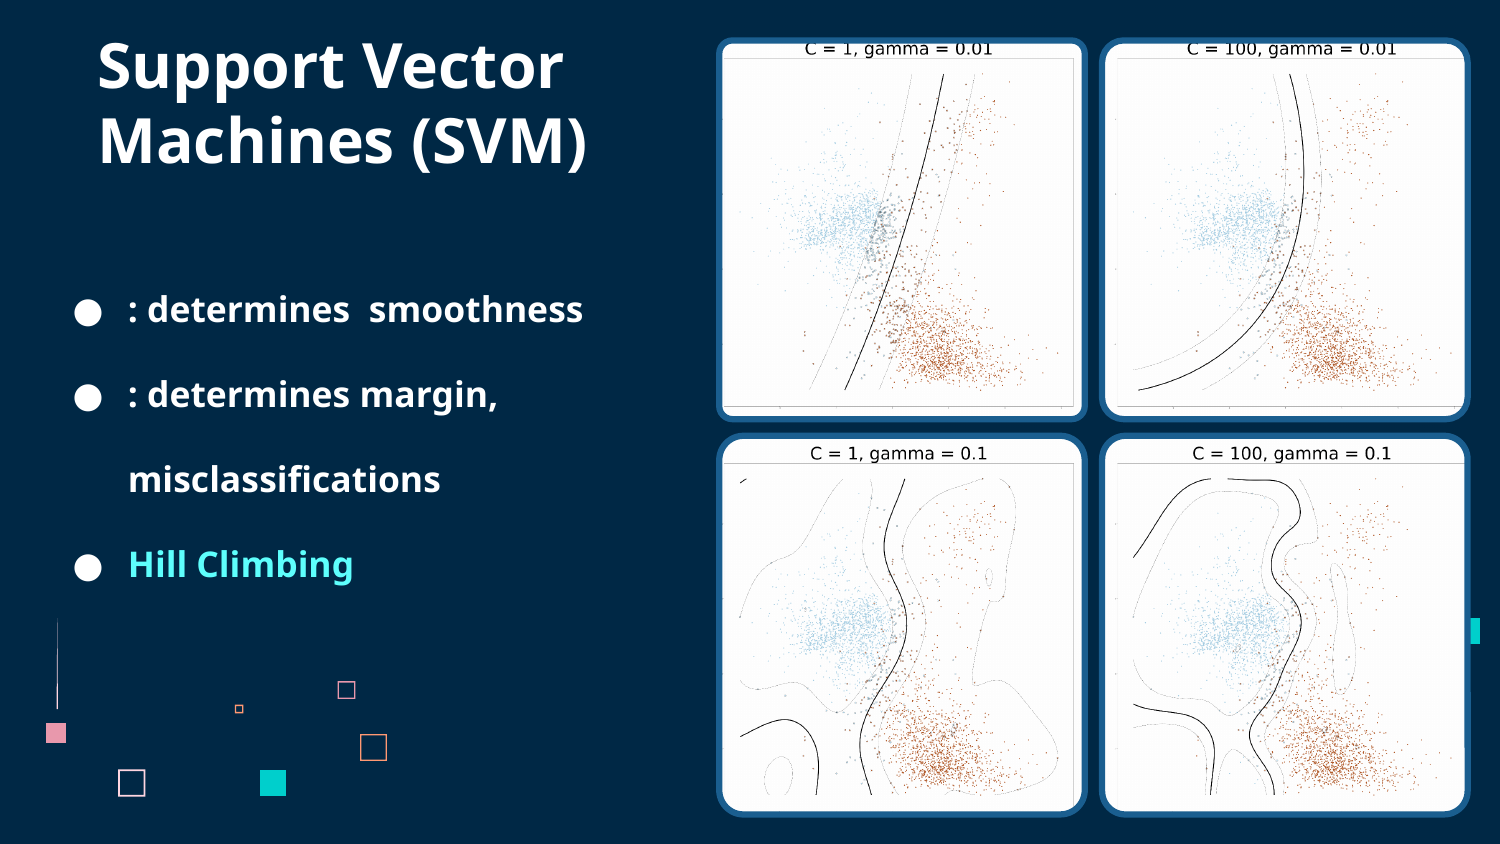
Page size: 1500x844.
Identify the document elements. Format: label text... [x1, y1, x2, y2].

picture [718, 40, 1085, 420]
picture [718, 435, 1085, 815]
picture [1101, 435, 1468, 815]
picture [1101, 40, 1468, 420]
title Support Vector Machines (SVM) [82, 97, 699, 192]
